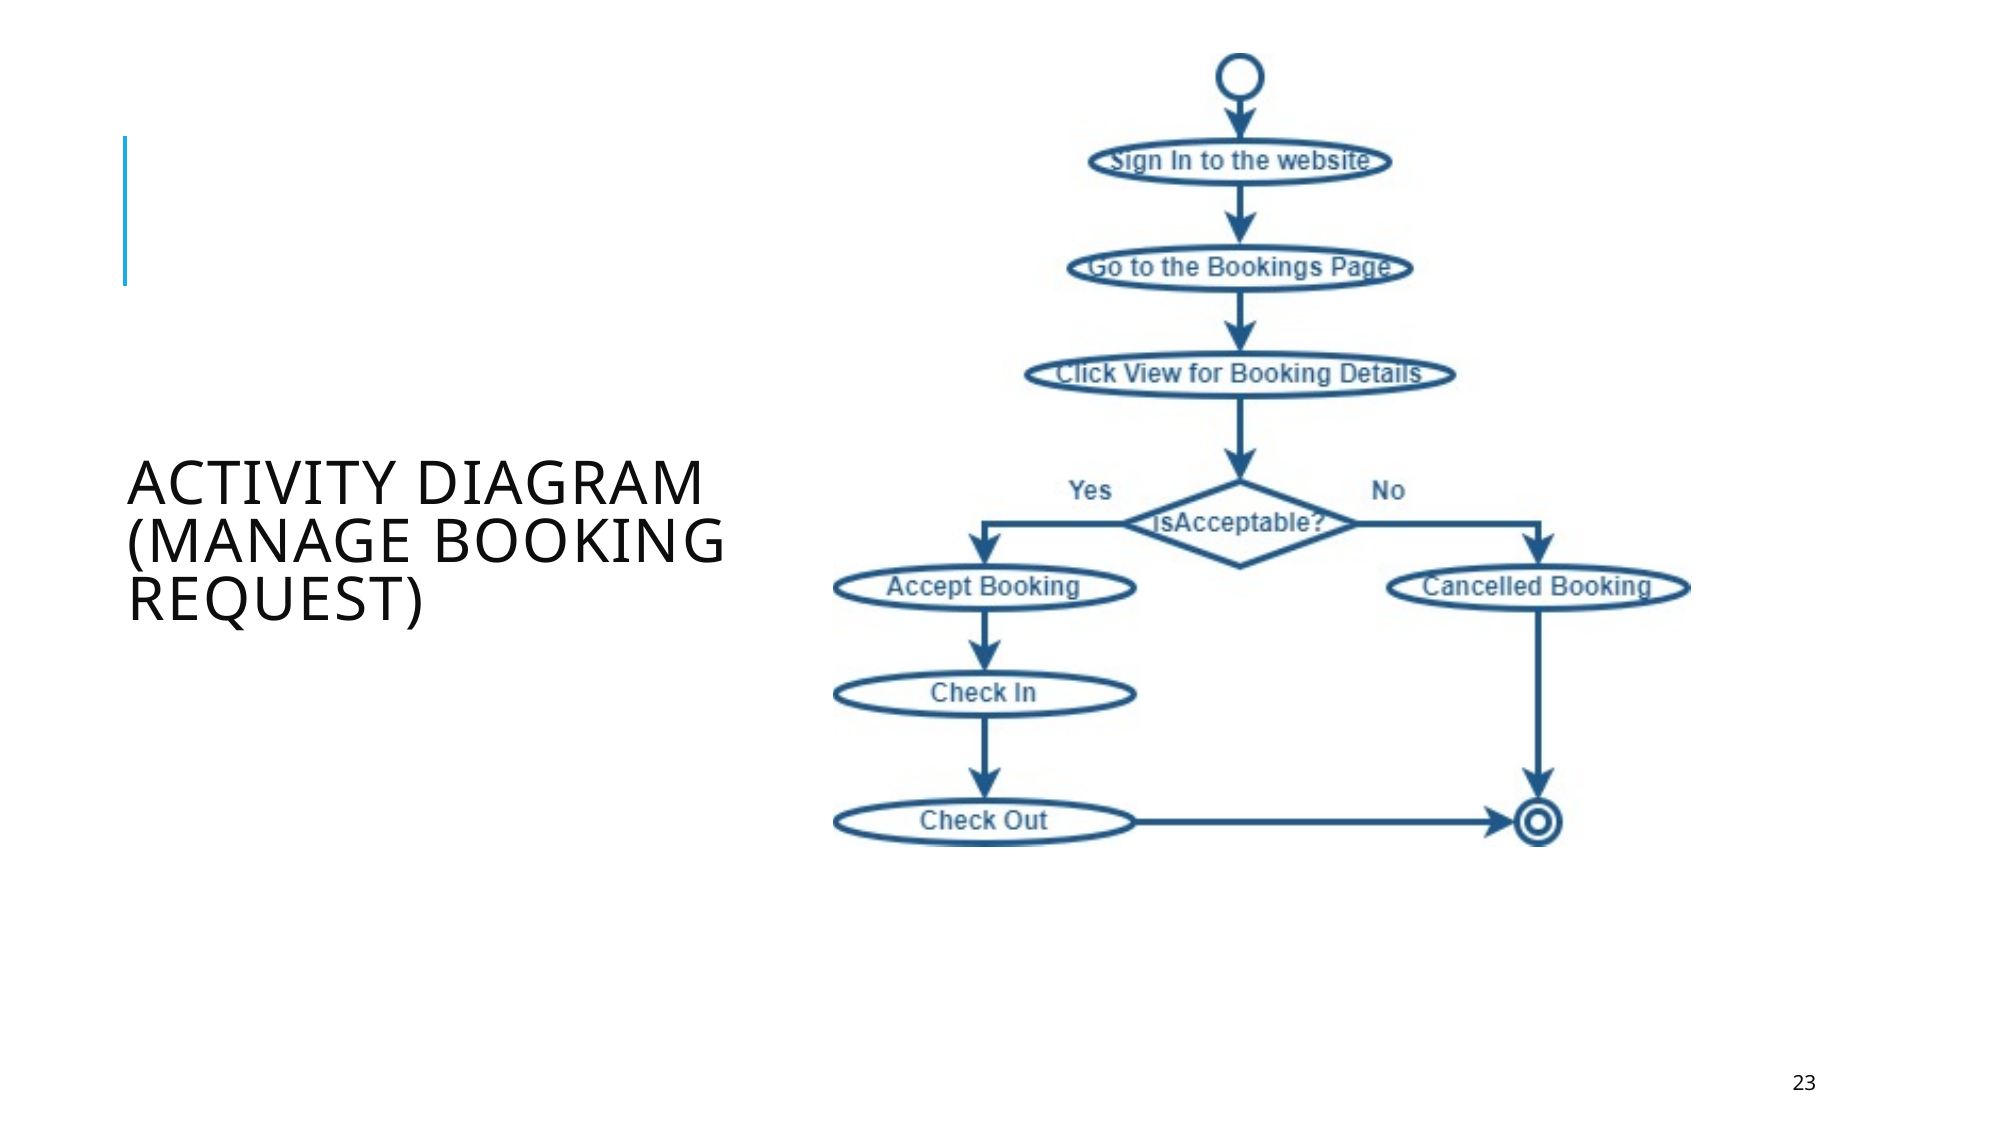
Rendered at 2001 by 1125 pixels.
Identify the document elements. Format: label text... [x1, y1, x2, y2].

picture [833, 53, 1692, 848]
title Activity Diagram (Manage Booking Request) [112, 450, 826, 640]
slide_number 23 [1777, 1061, 1938, 1107]
